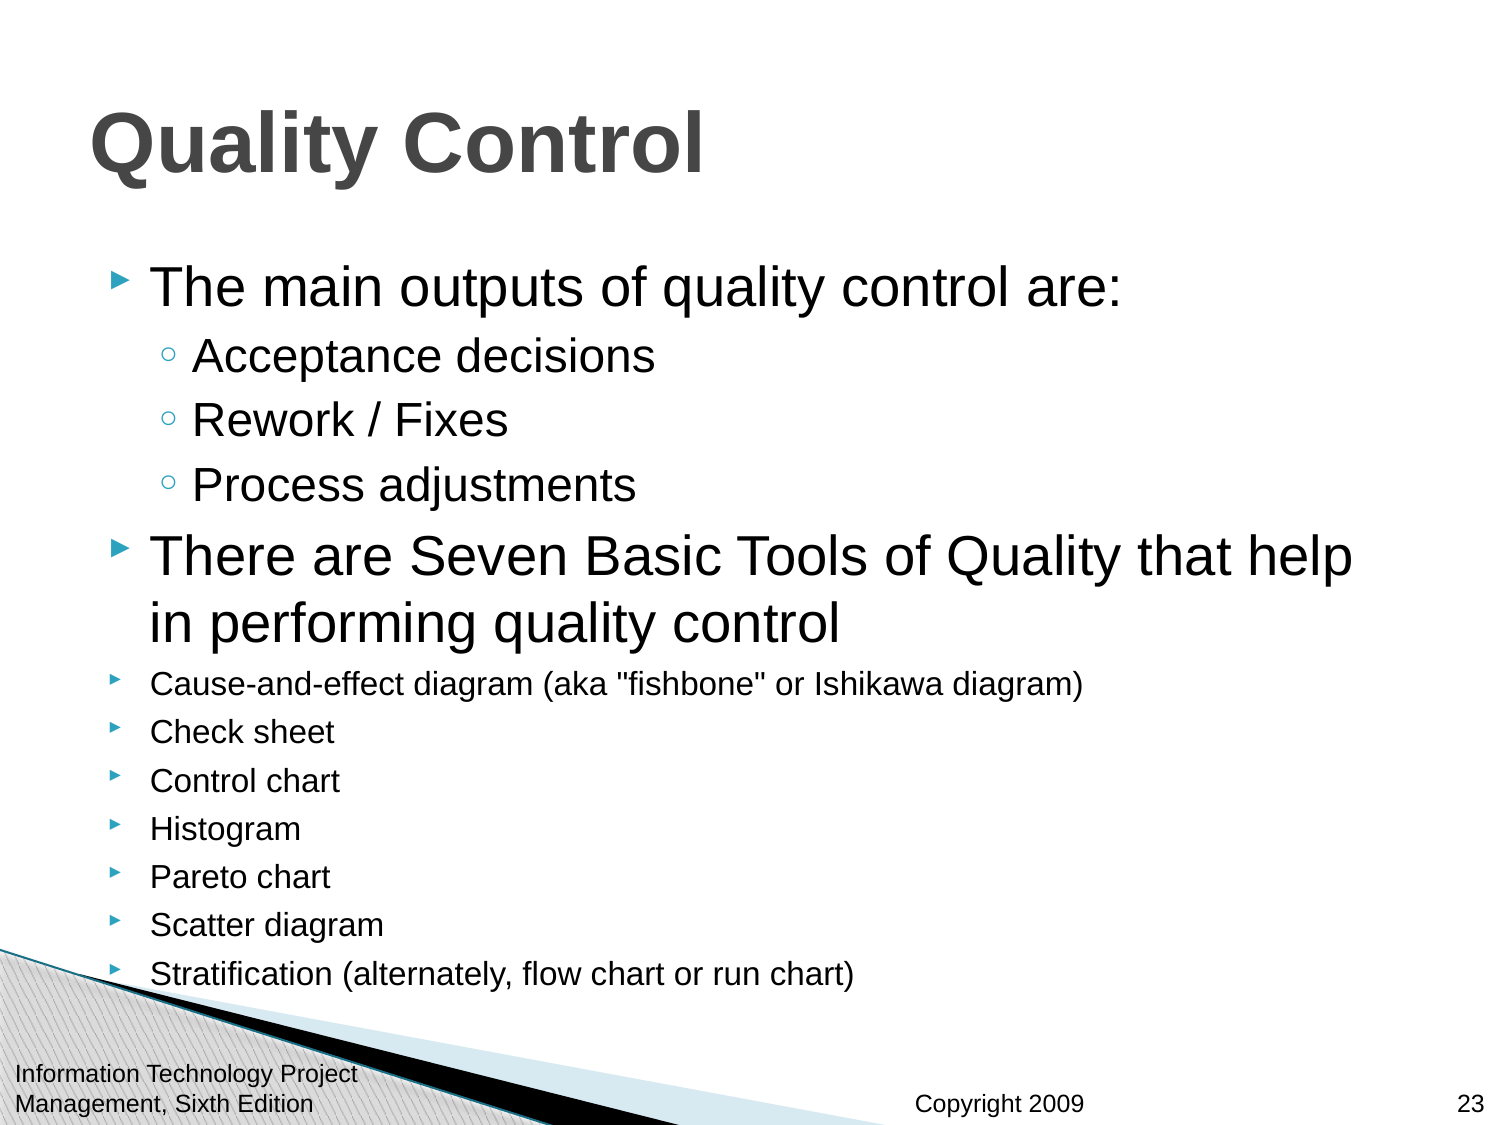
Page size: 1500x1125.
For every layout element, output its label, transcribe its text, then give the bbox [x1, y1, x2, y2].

title Quality Control [75, 45, 1425, 233]
slide_number 23 [1408, 1065, 1500, 1125]
footer Information Technology Project Management, Sixth Edition [0, 1065, 425, 1125]
list The main outputs of quality control are: Acceptance decisions Rework / Fixes Process adjustments There are Seven Basic Tools of Quality that help in performing quality control Cause-and-effect diagram (aka "fishbone" or Ishikawa diagram) Check sheet Control chart Histogram Pareto chart Scatter diagram Stratification (alternately, flow chart or run chart) [75, 242, 1425, 986]
